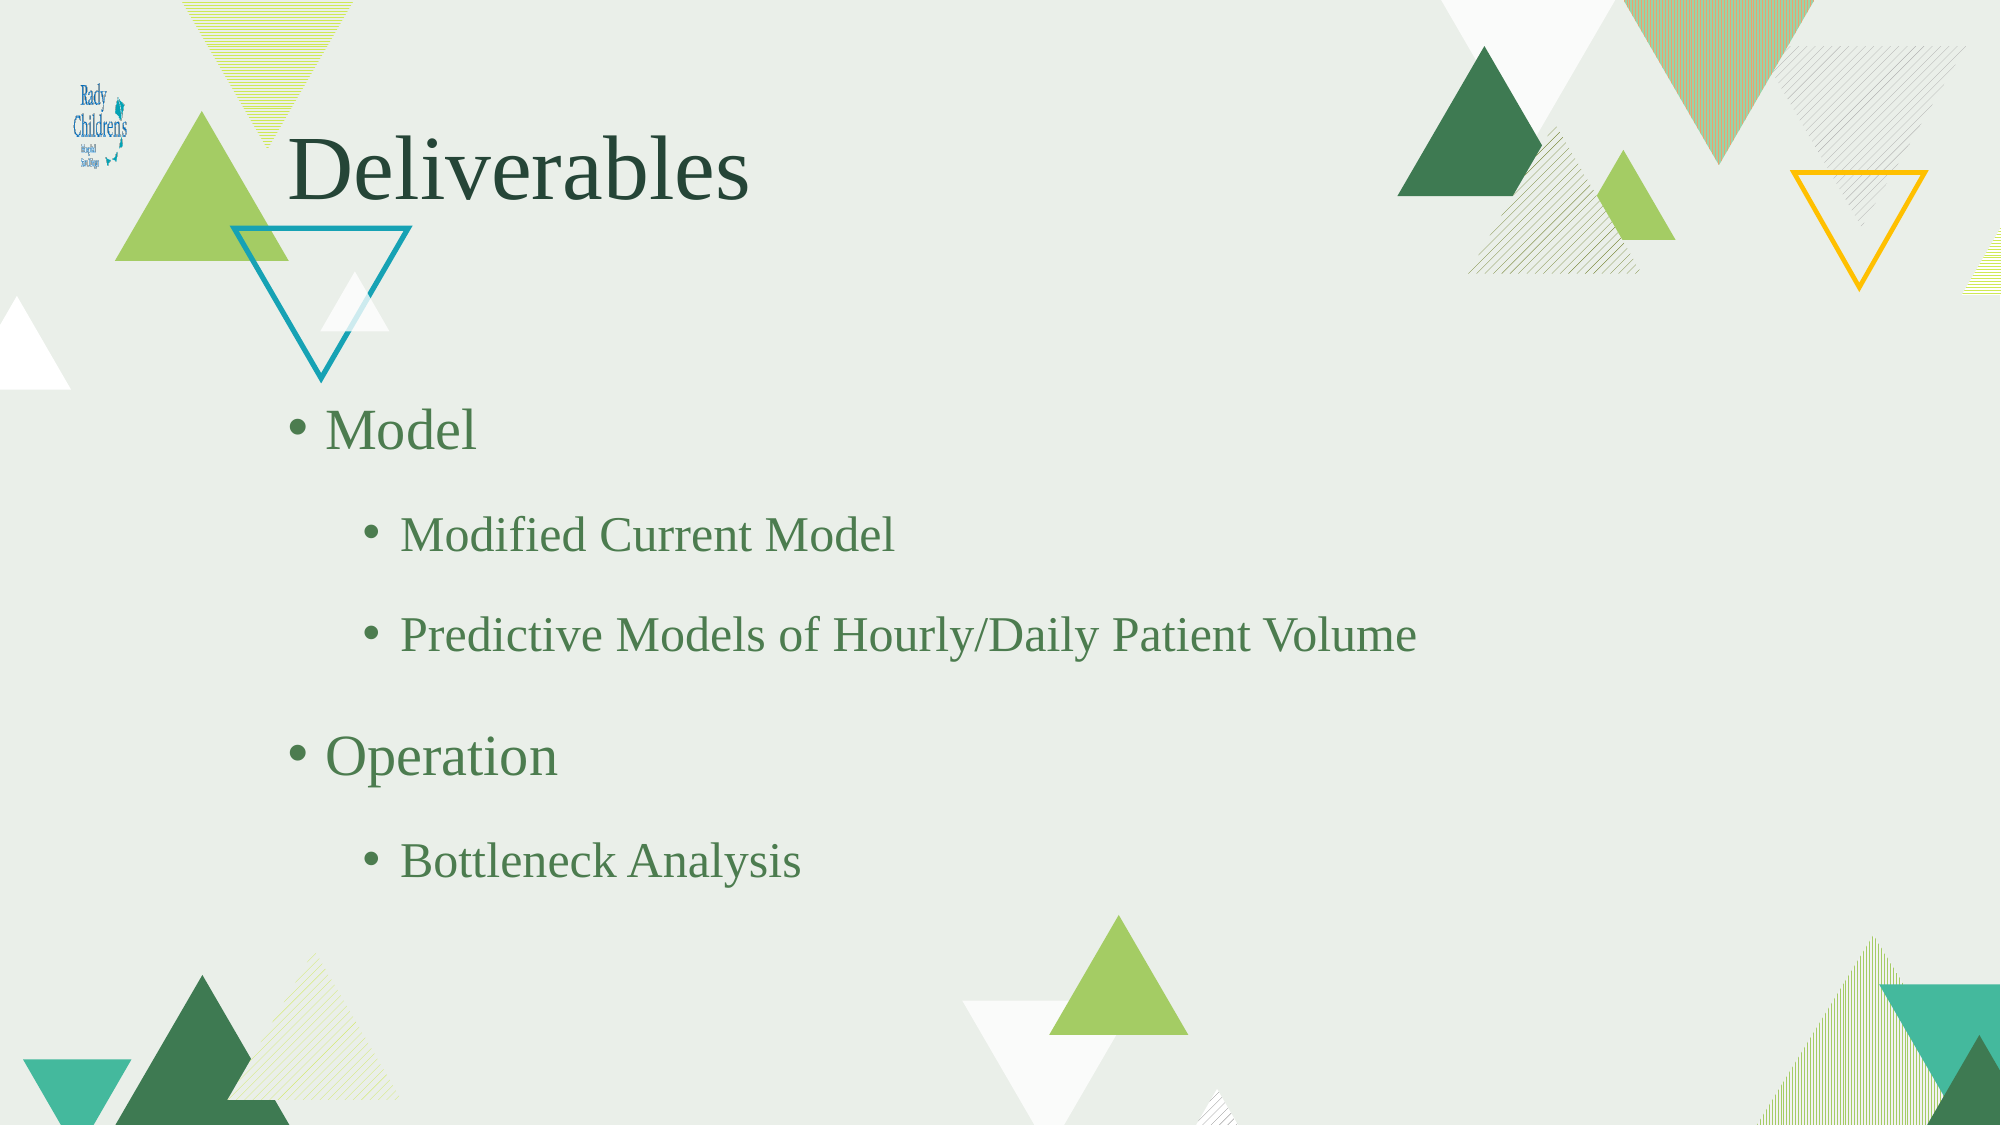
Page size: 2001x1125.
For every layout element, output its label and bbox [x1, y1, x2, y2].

text_box [0, 0, 2000, 1125]
